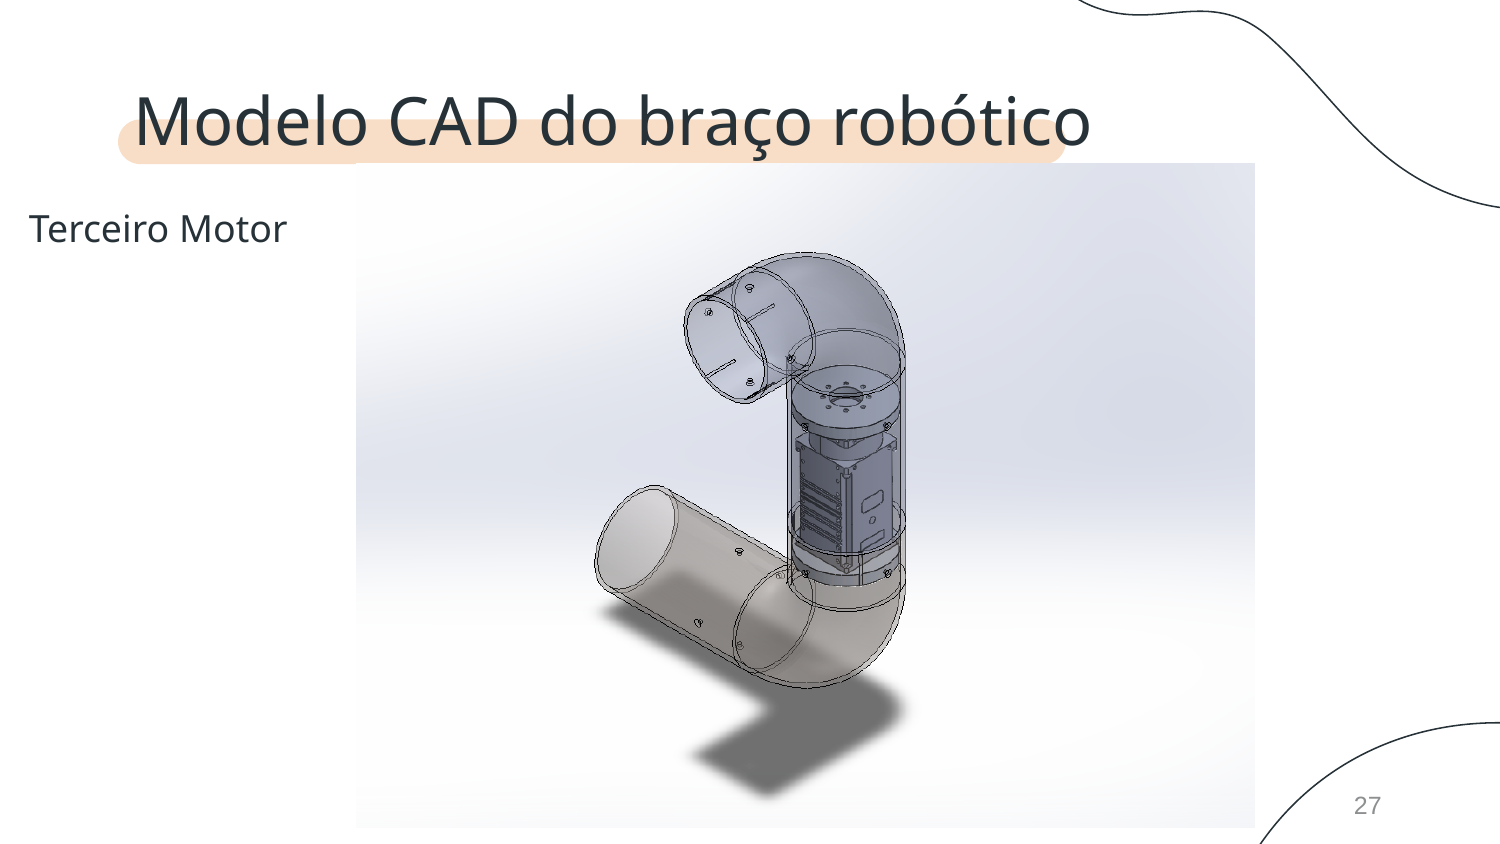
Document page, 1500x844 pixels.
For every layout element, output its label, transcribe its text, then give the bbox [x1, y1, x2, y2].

title Modelo CAD do braço robótico [118, 63, 1382, 165]
subtitle Terceiro Motor [13, 189, 351, 251]
slide_number 27 [1259, 782, 1397, 828]
picture [356, 163, 1255, 828]
